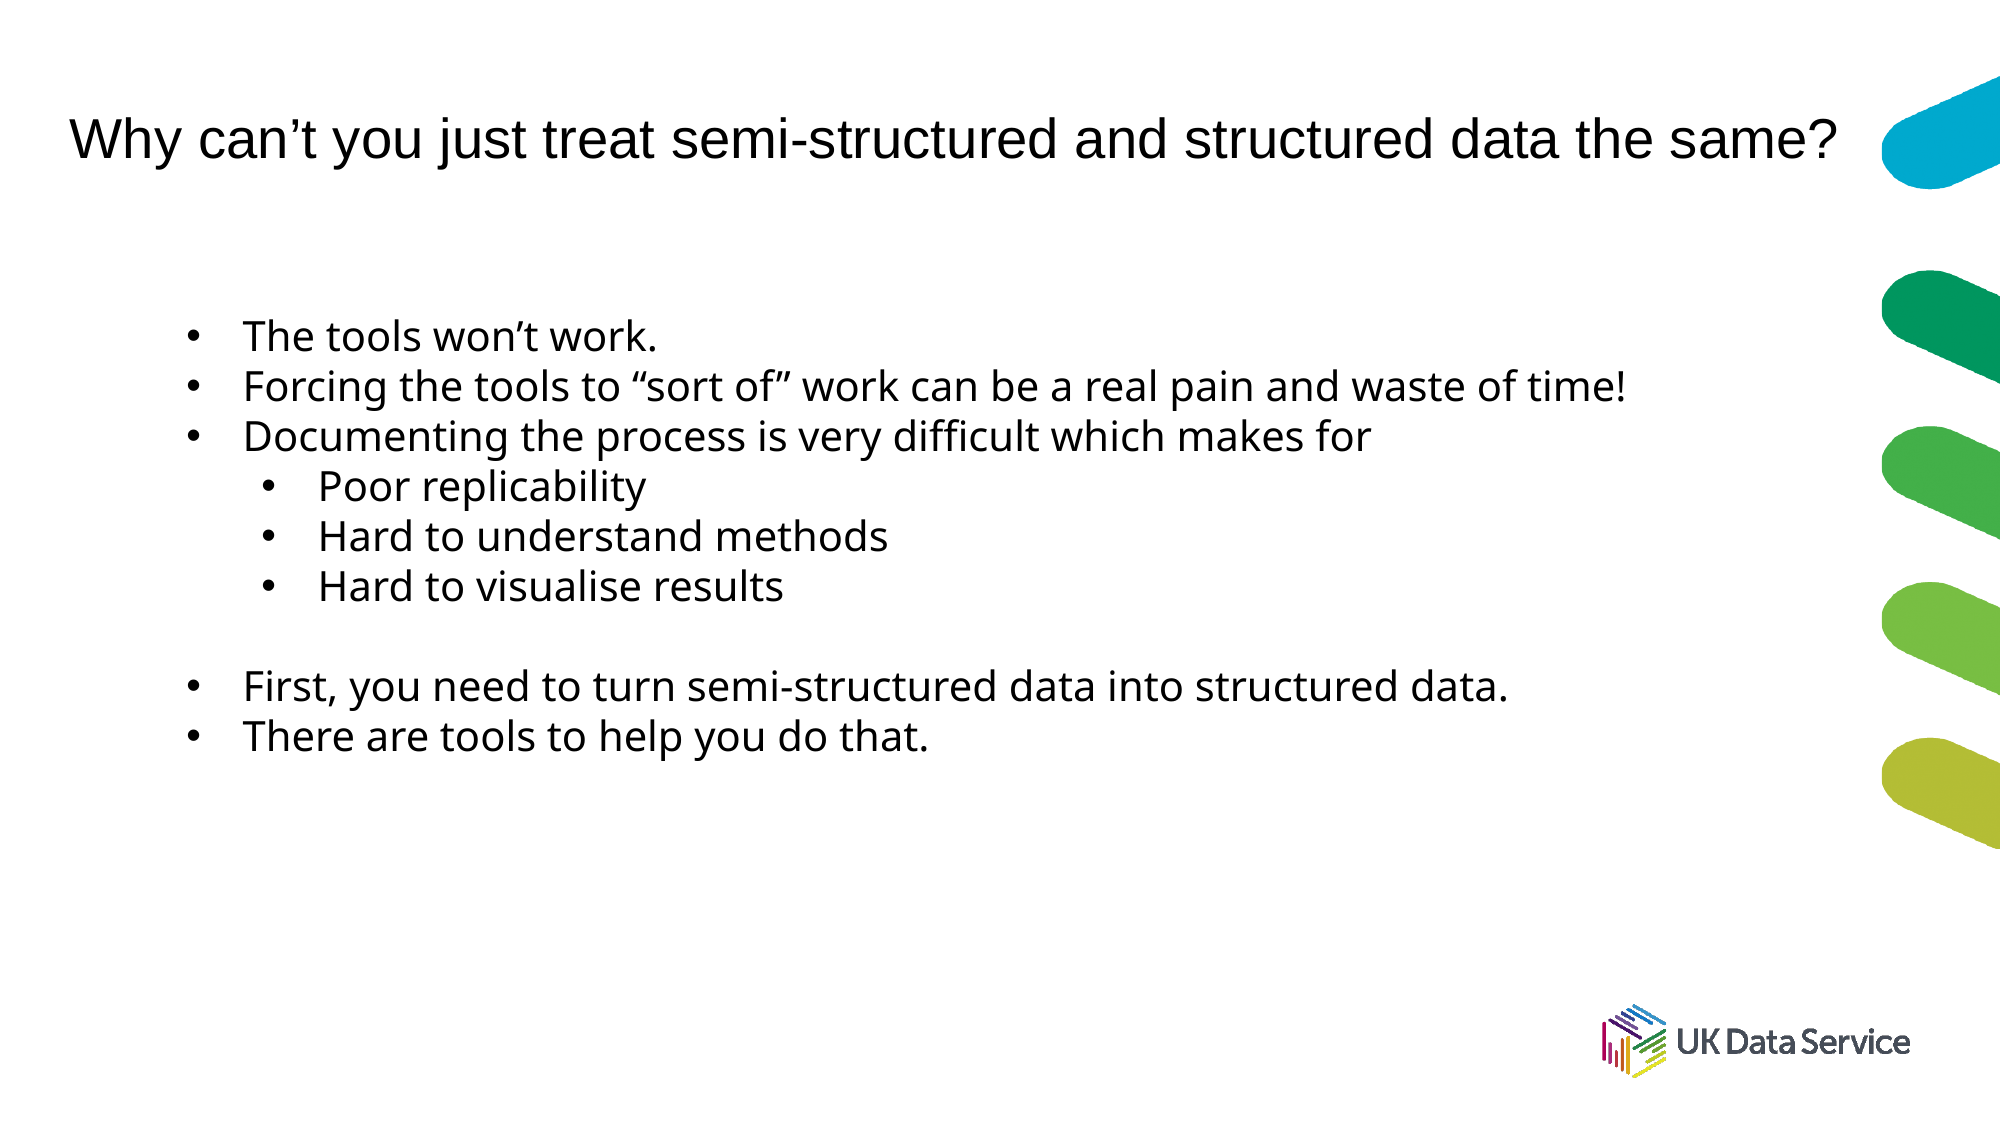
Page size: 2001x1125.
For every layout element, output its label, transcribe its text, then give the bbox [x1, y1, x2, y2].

picture [1602, 1004, 1910, 1078]
title Why can’t you just treat semi-structured and structured data the same? [55, 42, 1855, 231]
text_box The tools won’t work. Forcing the tools to “sort of” work can be a real pain and waste of time! Documenting the process is very difficult which makes for Poor replicability Hard to understand methods Hard to visualise results First, you need to turn semi-structured data into structured data. There are tools to help you do that. [171, 302, 1789, 863]
picture [1881, 0, 2000, 849]
